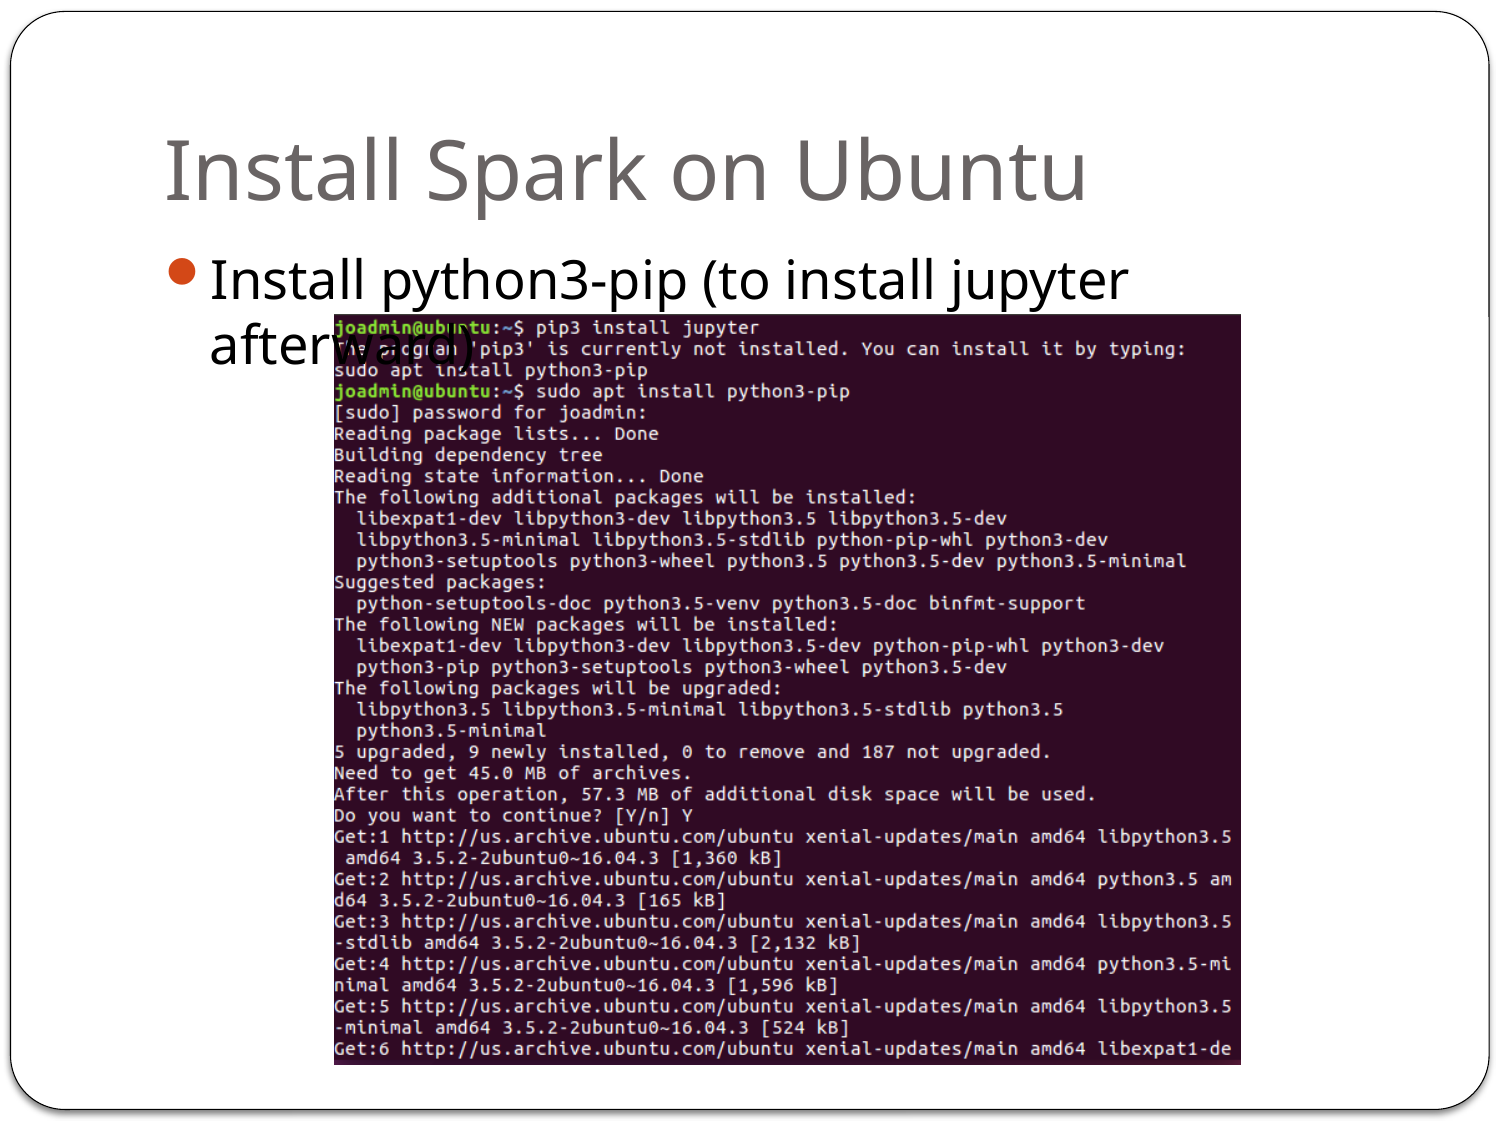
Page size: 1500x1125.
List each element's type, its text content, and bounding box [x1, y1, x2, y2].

text_box Install python3-pip (to install jupyter afterward) [149, 237, 1425, 988]
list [334, 314, 1241, 1065]
title Install Spark on Ubuntu [150, 45, 1425, 233]
